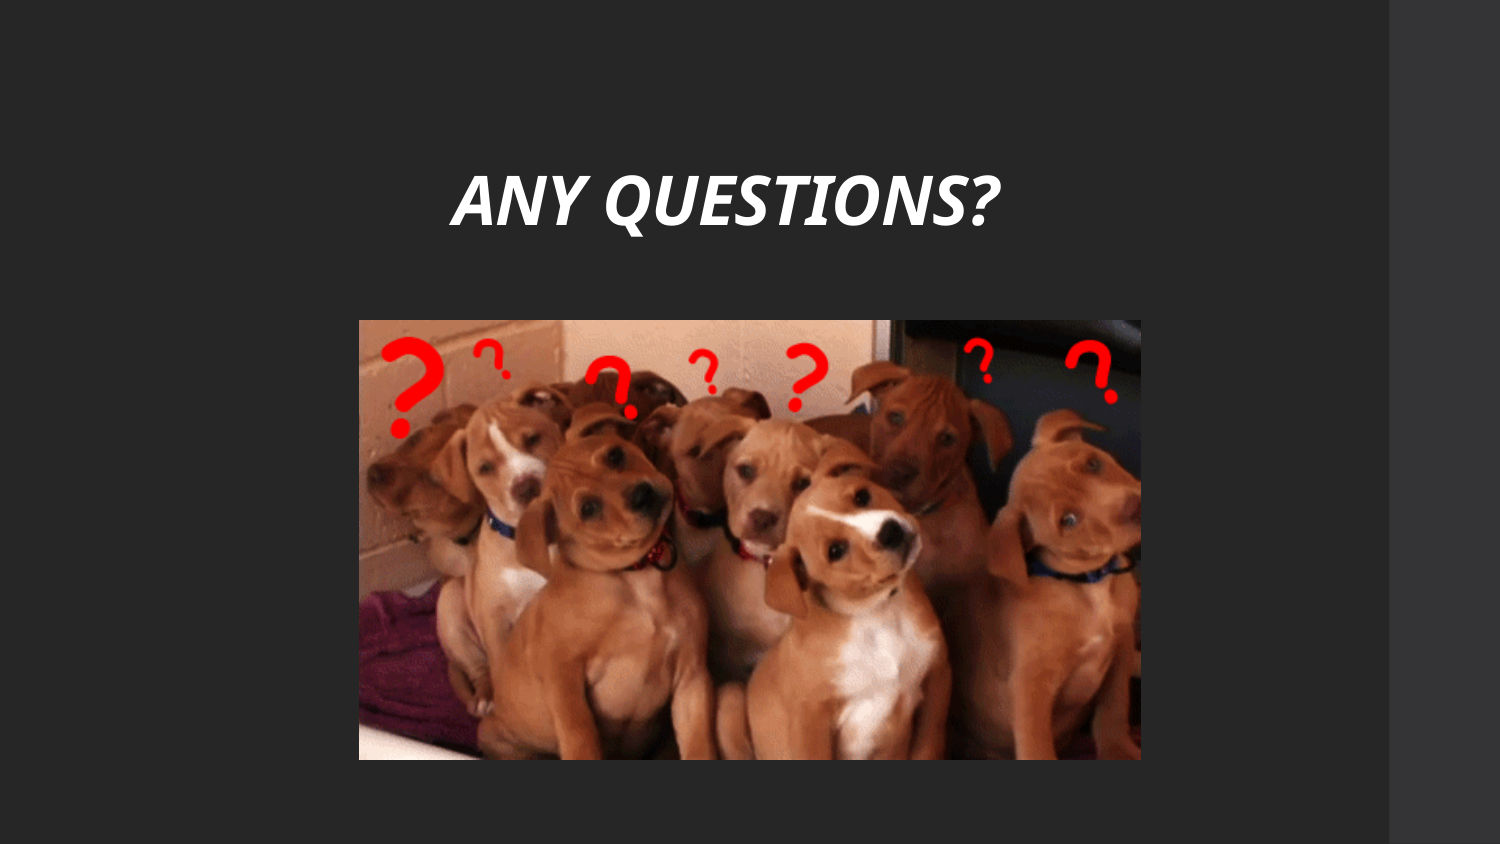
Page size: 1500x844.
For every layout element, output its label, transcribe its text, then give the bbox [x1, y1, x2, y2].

picture [359, 320, 1141, 760]
title ANY QUESTIONS? [438, 141, 1062, 248]
